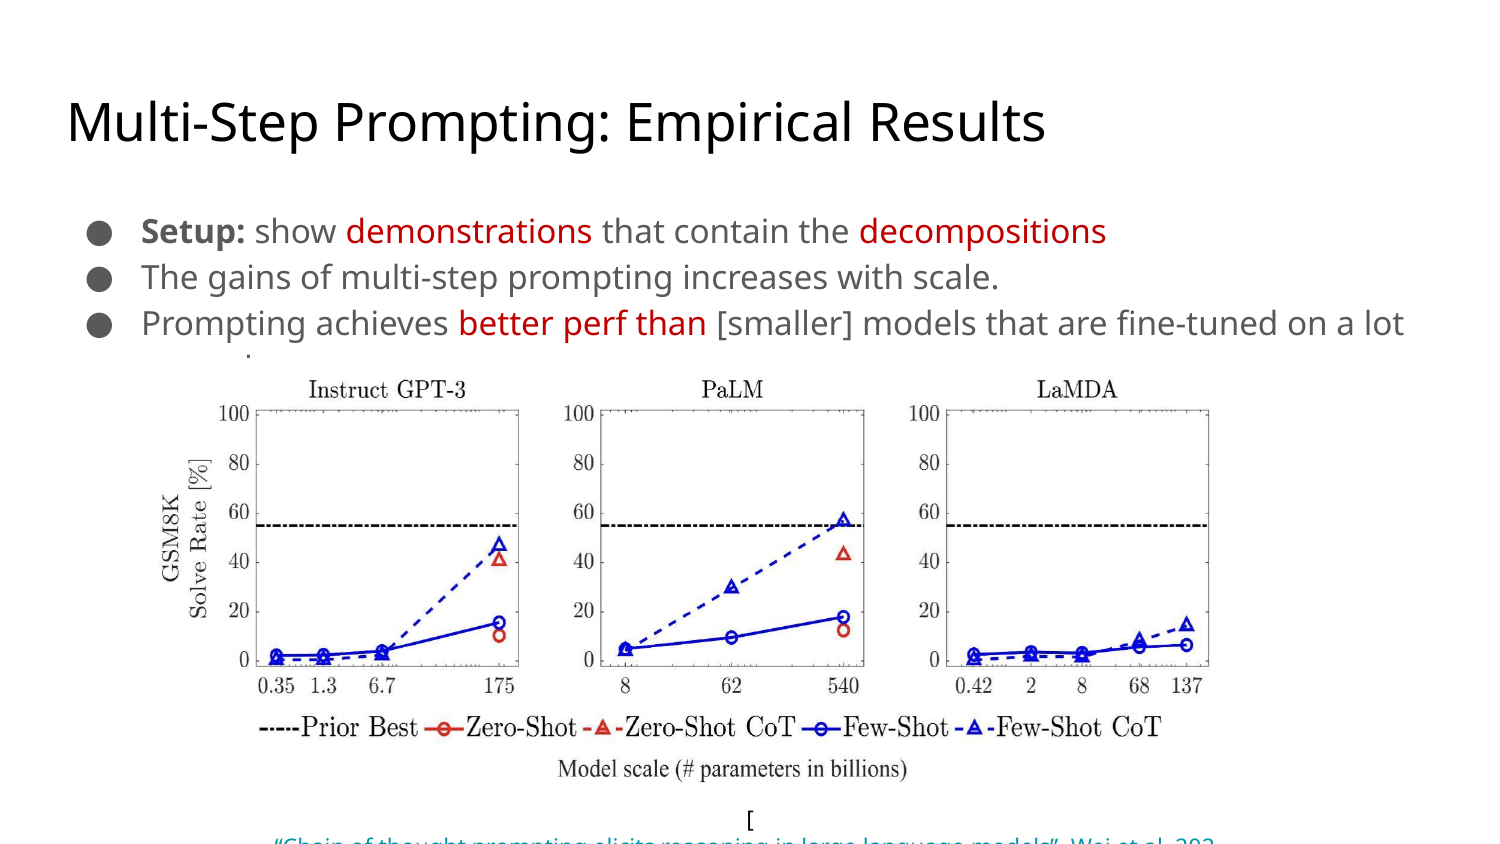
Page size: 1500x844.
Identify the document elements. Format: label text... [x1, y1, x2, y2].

list Setup: show demonstrations that contain the decompositions The gains of multi-step prompting increases with scale. Prompting achieves better perf than [smaller] models that are fine-tuned on a lot more data. [51, 189, 1449, 750]
title Multi-Step Prompting: Empirical Results [51, 72, 1449, 167]
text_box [137, 358, 1222, 788]
text_box [“Chain of thought prompting elicits reasoning in large language models”, Wei et al. 2022] [259, 797, 1241, 844]
